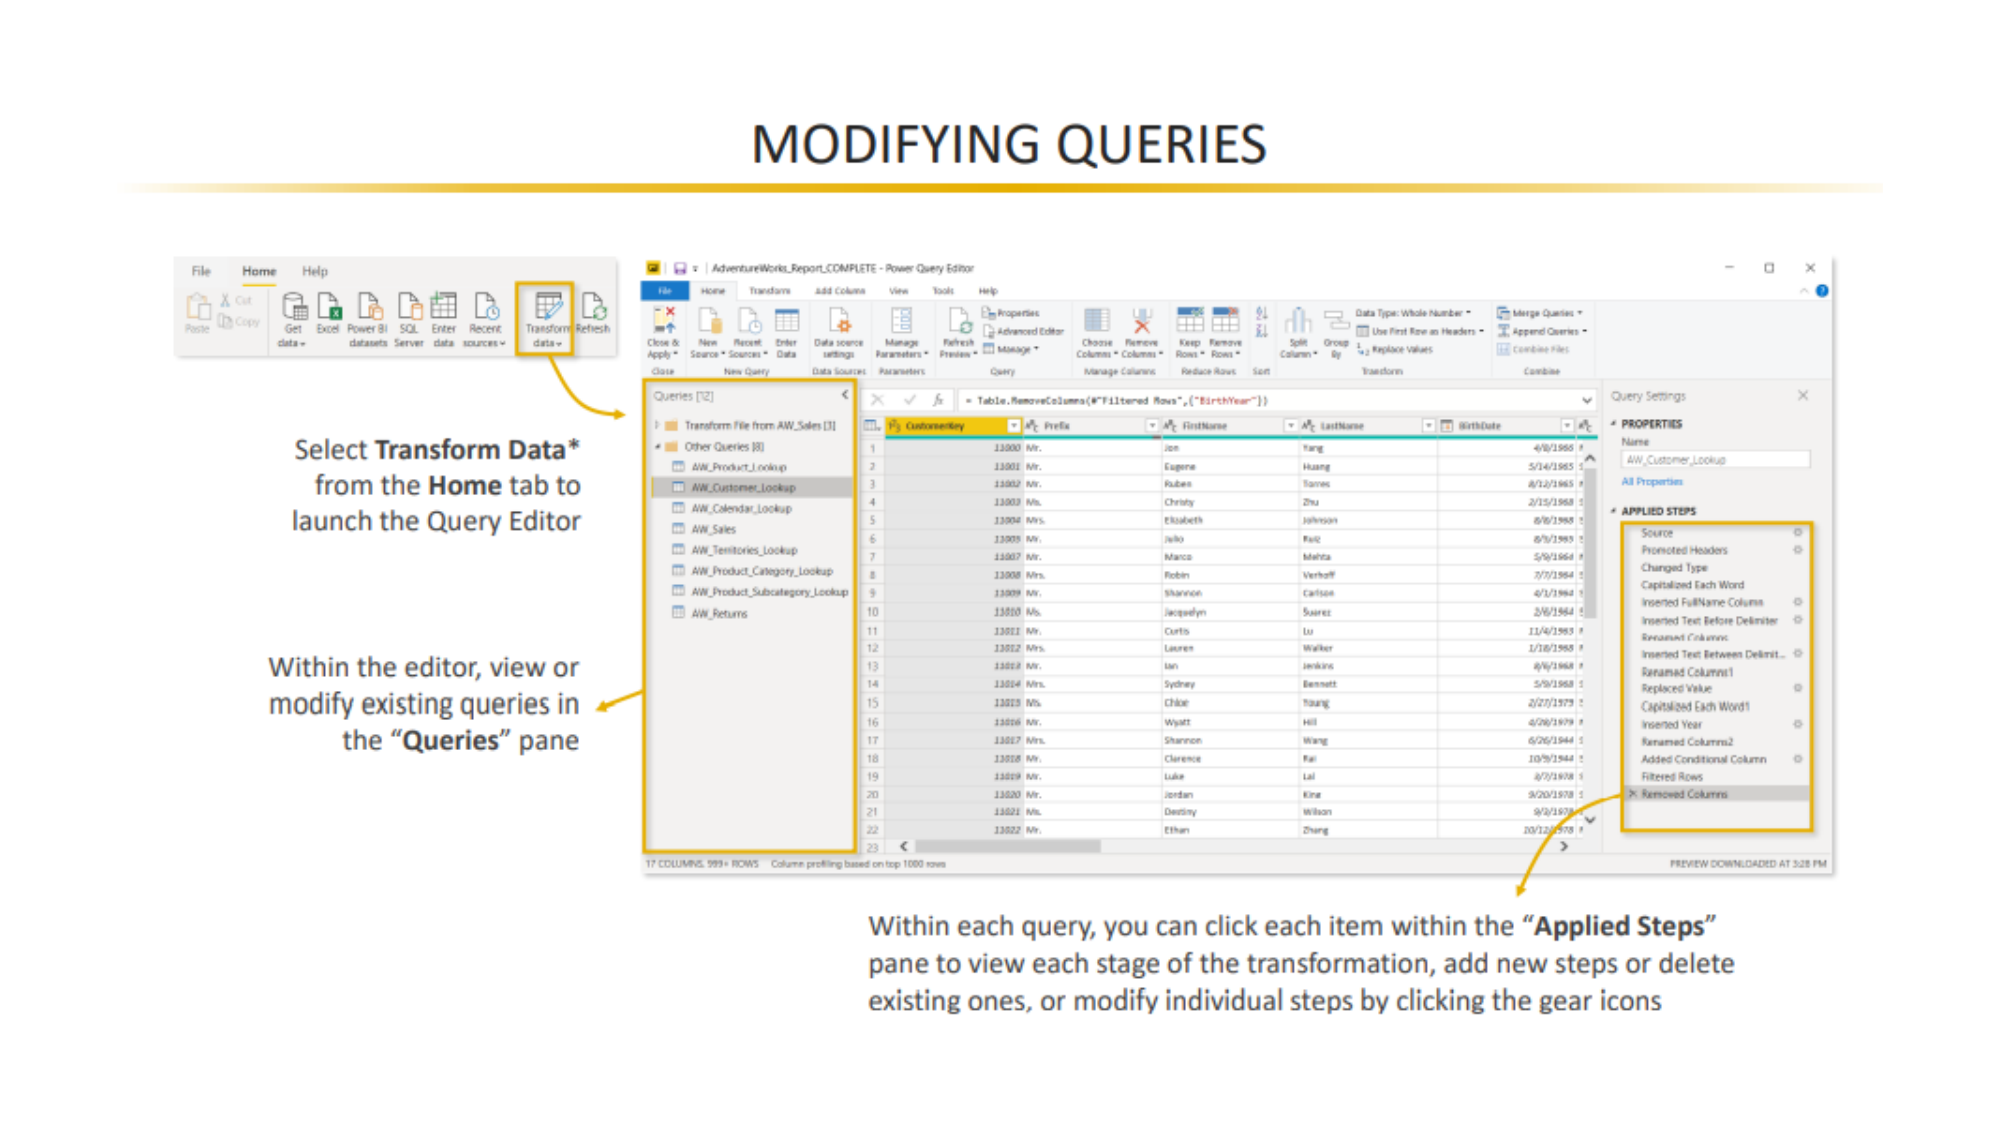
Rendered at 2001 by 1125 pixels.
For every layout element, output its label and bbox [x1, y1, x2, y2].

picture [116, 105, 1883, 1020]
